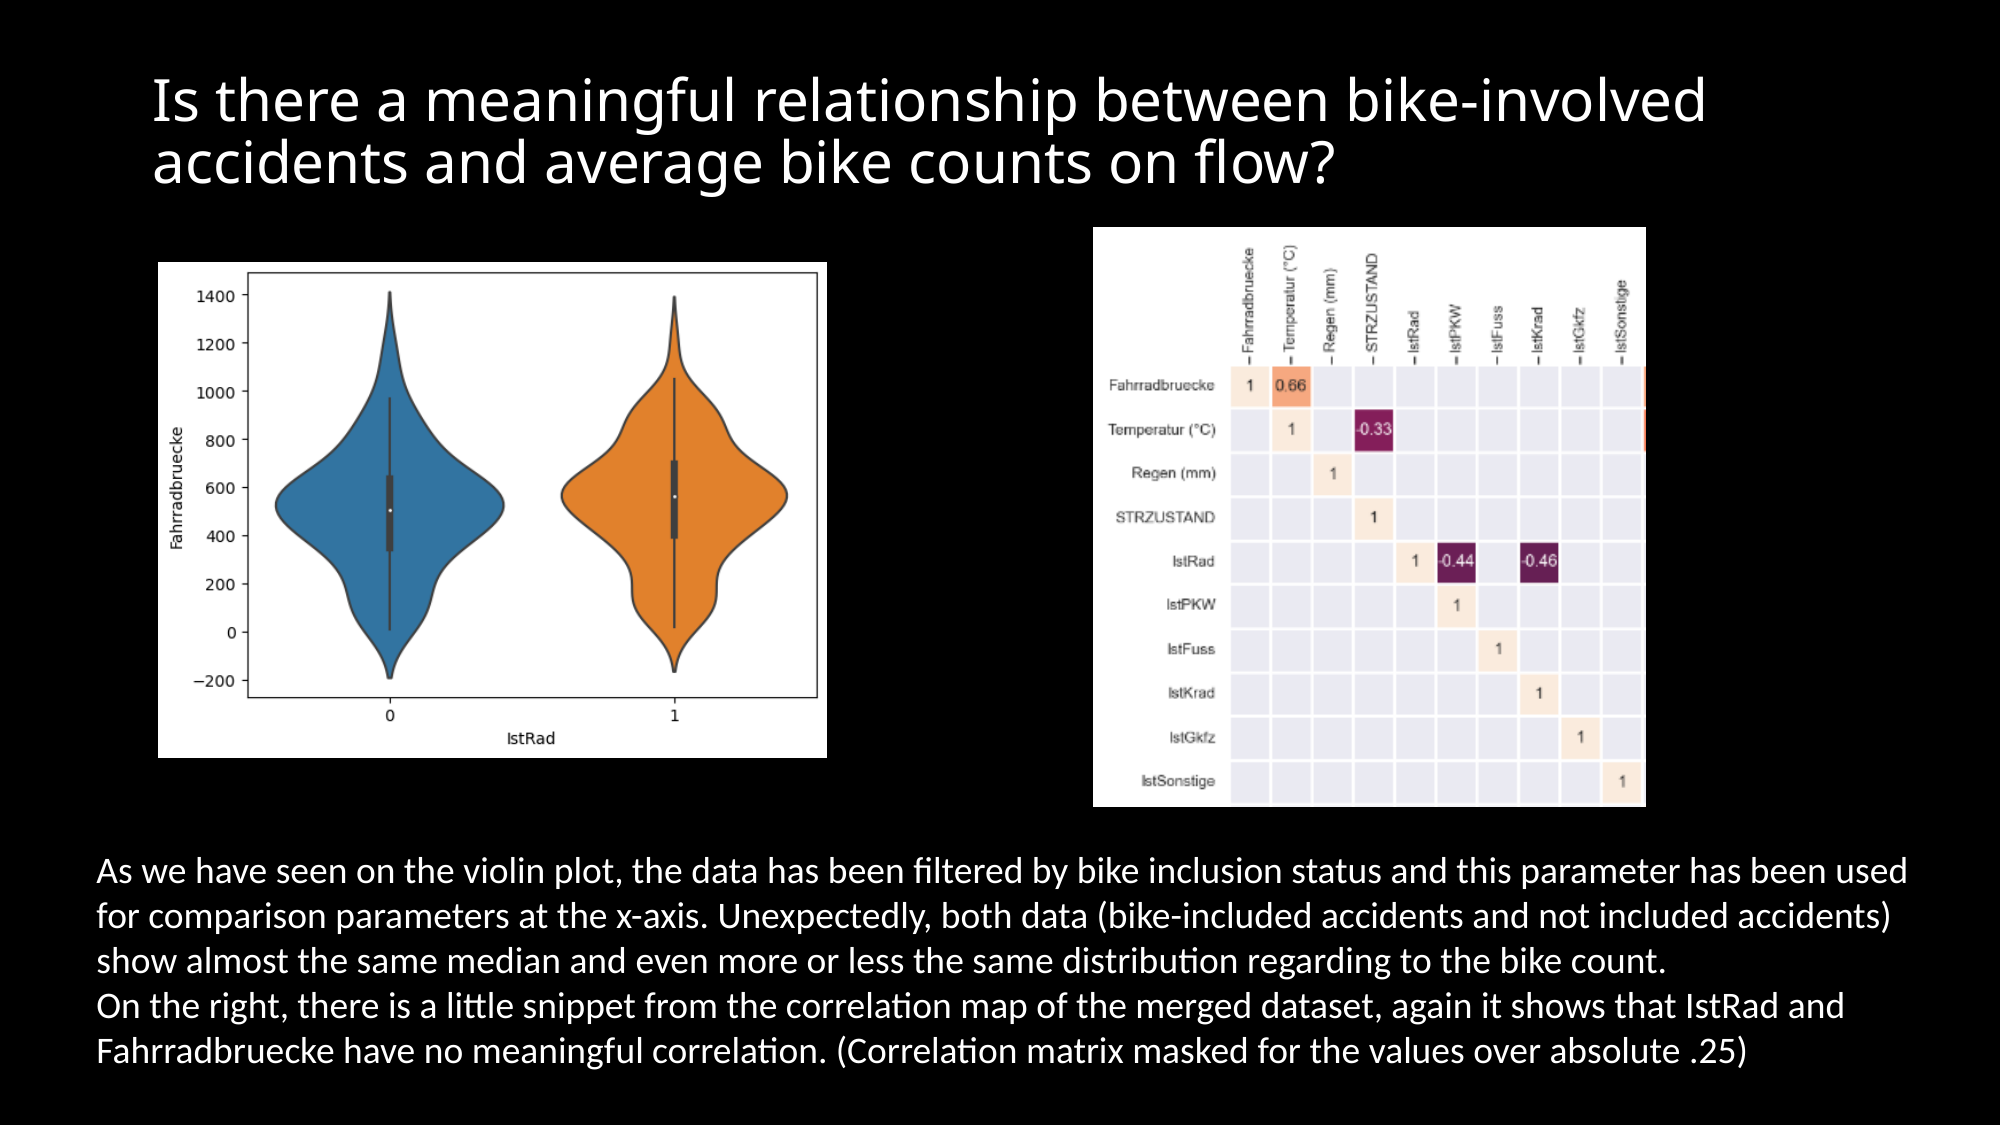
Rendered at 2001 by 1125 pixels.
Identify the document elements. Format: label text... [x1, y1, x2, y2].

text_box As we have seen on the violin plot, the data has been filtered by bike inclusion status and this parameter has been used for comparison parameters at the x-axis. Unexpectedly, both data (bike-included accidents and not included accidents) show almost the same median and even more or less the same distribution regarding to the bike count. On the right, there is a little snippet from the correlation map of the merged dataset, again it shows that IstRad and Fahrradbruecke have no meaningful correlation. (Correlation matrix masked for the values over absolute .25) [81, 839, 1955, 1079]
picture [1093, 227, 1646, 807]
picture [158, 262, 827, 758]
title Is there a meaningful relationship between bike-involved accidents and average bike counts on flow? [137, 59, 1863, 278]
